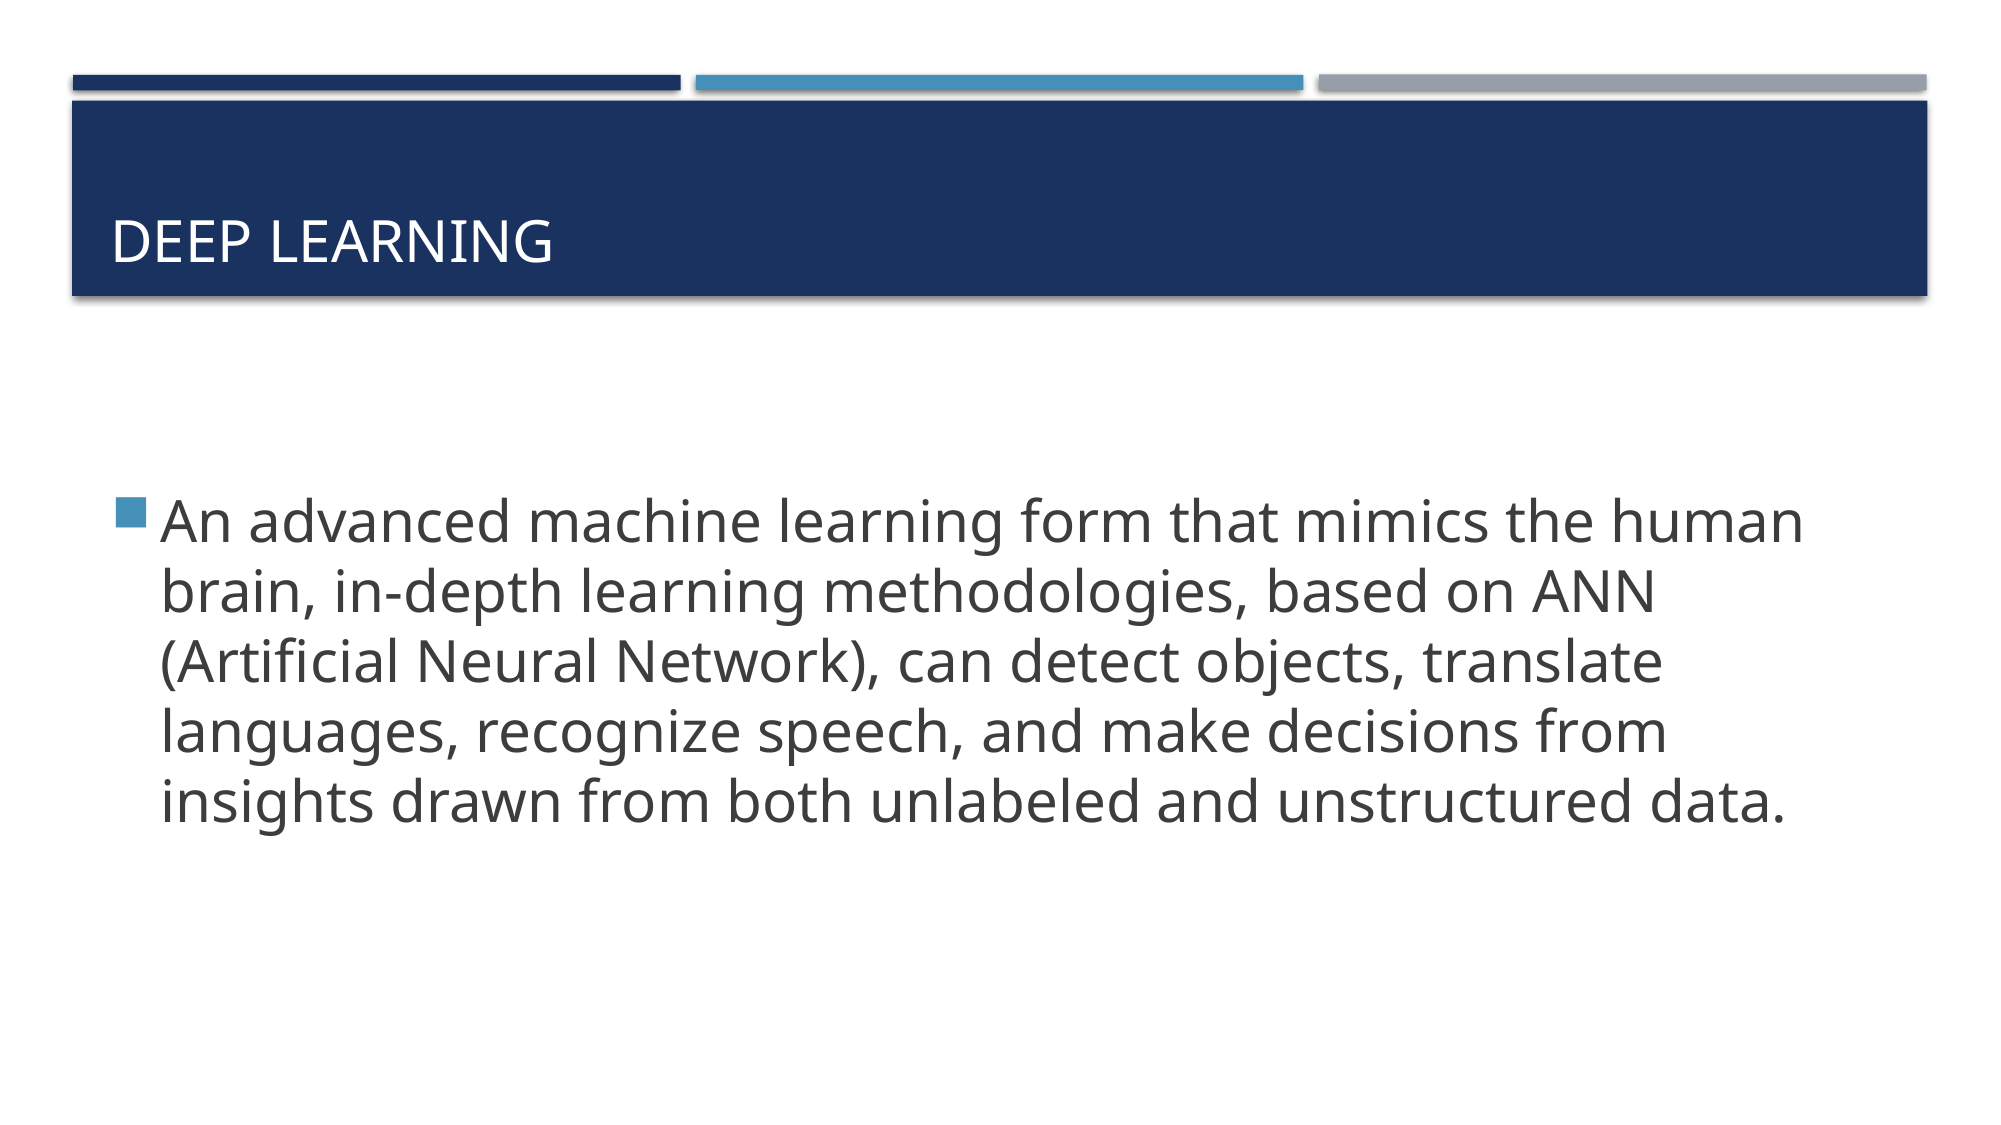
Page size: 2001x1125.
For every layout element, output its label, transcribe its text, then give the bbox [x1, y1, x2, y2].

title Deep learning [95, 115, 1905, 282]
list An advanced machine learning form that mimics the human brain, in-depth learning methodologies, based on ANN (Artificial Neural Network), can detect objects, translate languages, recognize speech, and make decisions from insights drawn from both unlabeled and unstructured data. [95, 357, 1905, 962]
